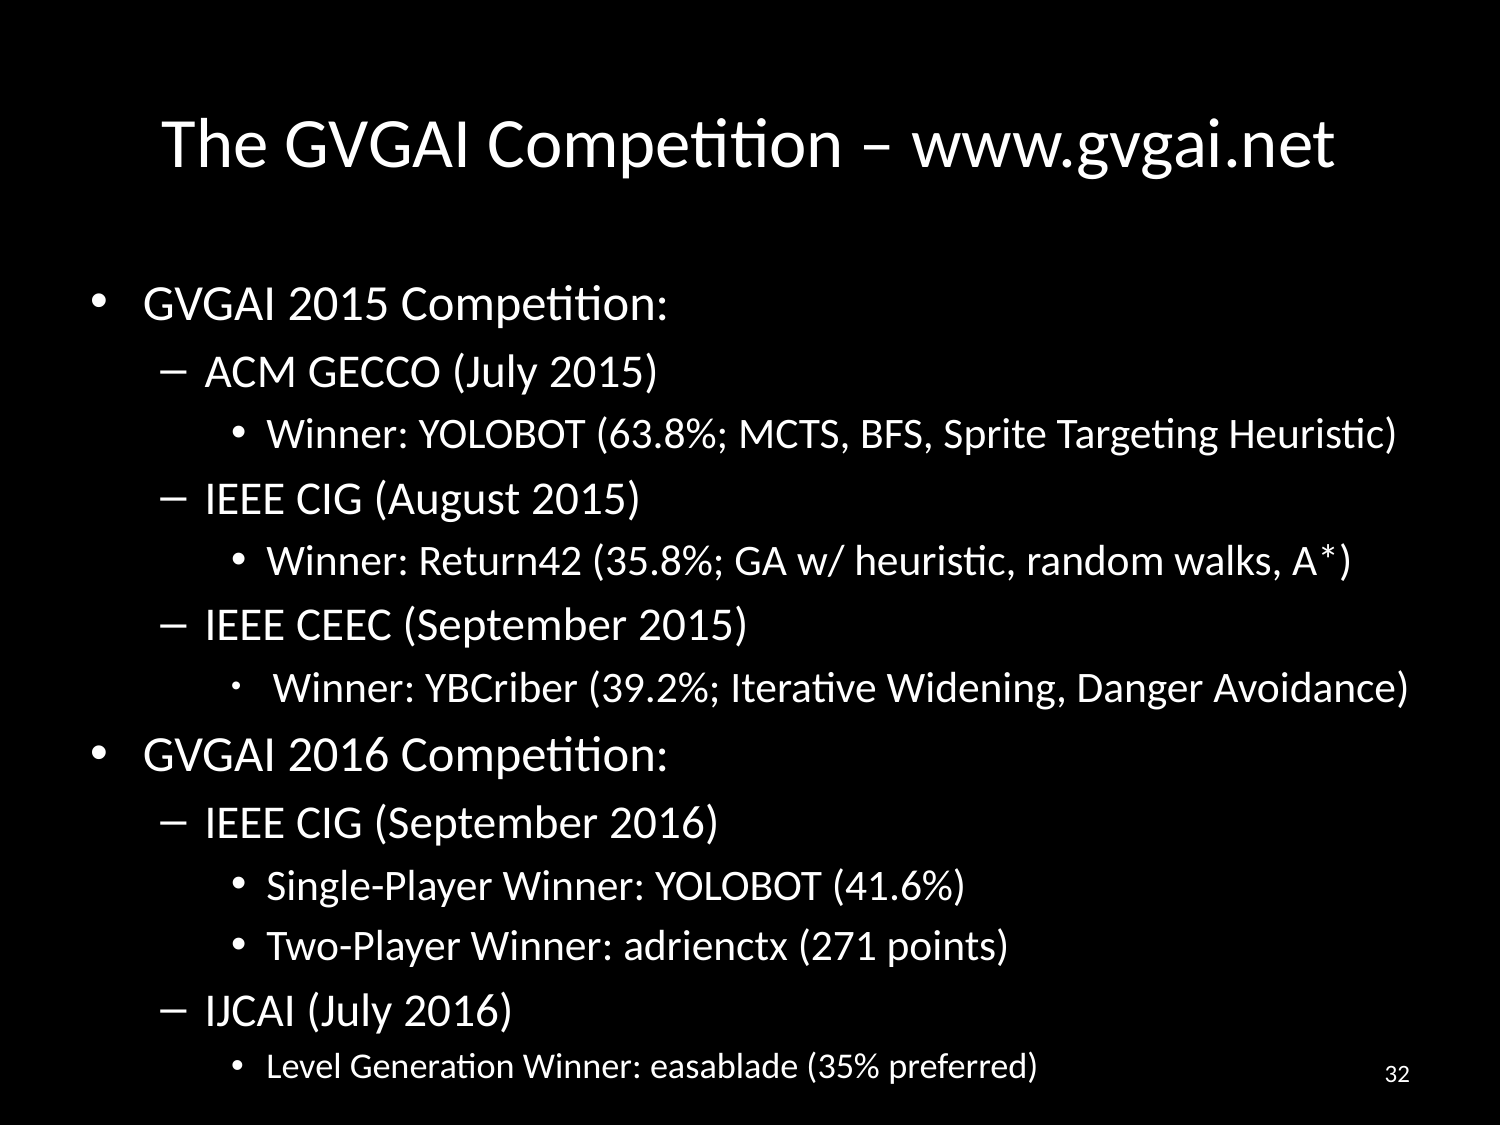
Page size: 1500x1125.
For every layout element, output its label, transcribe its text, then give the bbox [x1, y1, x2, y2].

slide_number 32 [1074, 1042, 1425, 1103]
list GVGAI 2015 Competition: ACM GECCO (July 2015) Winner: YOLOBOT (63.8%; MCTS, BFS, Sprite Targeting Heuristic) IEEE CIG (August 2015) Winner: Return42 (35.8%; GA w/ heuristic, random walks, A*) IEEE CEEC (September 2015) Winner: YBCriber (39.2%; Iterative Widening, Danger Avoidance) GVGAI 2016 Competition: IEEE CIG (September 2016) Single-Player Winner: YOLOBOT (41.6%) Two-Player Winner: adrienctx (271 points) IJCAI (July 2016) Level Generation Winner: easablade (35% preferred) [75, 262, 1500, 1105]
title The GVGAI Competition – www.gvgai.net [75, 45, 1425, 233]
